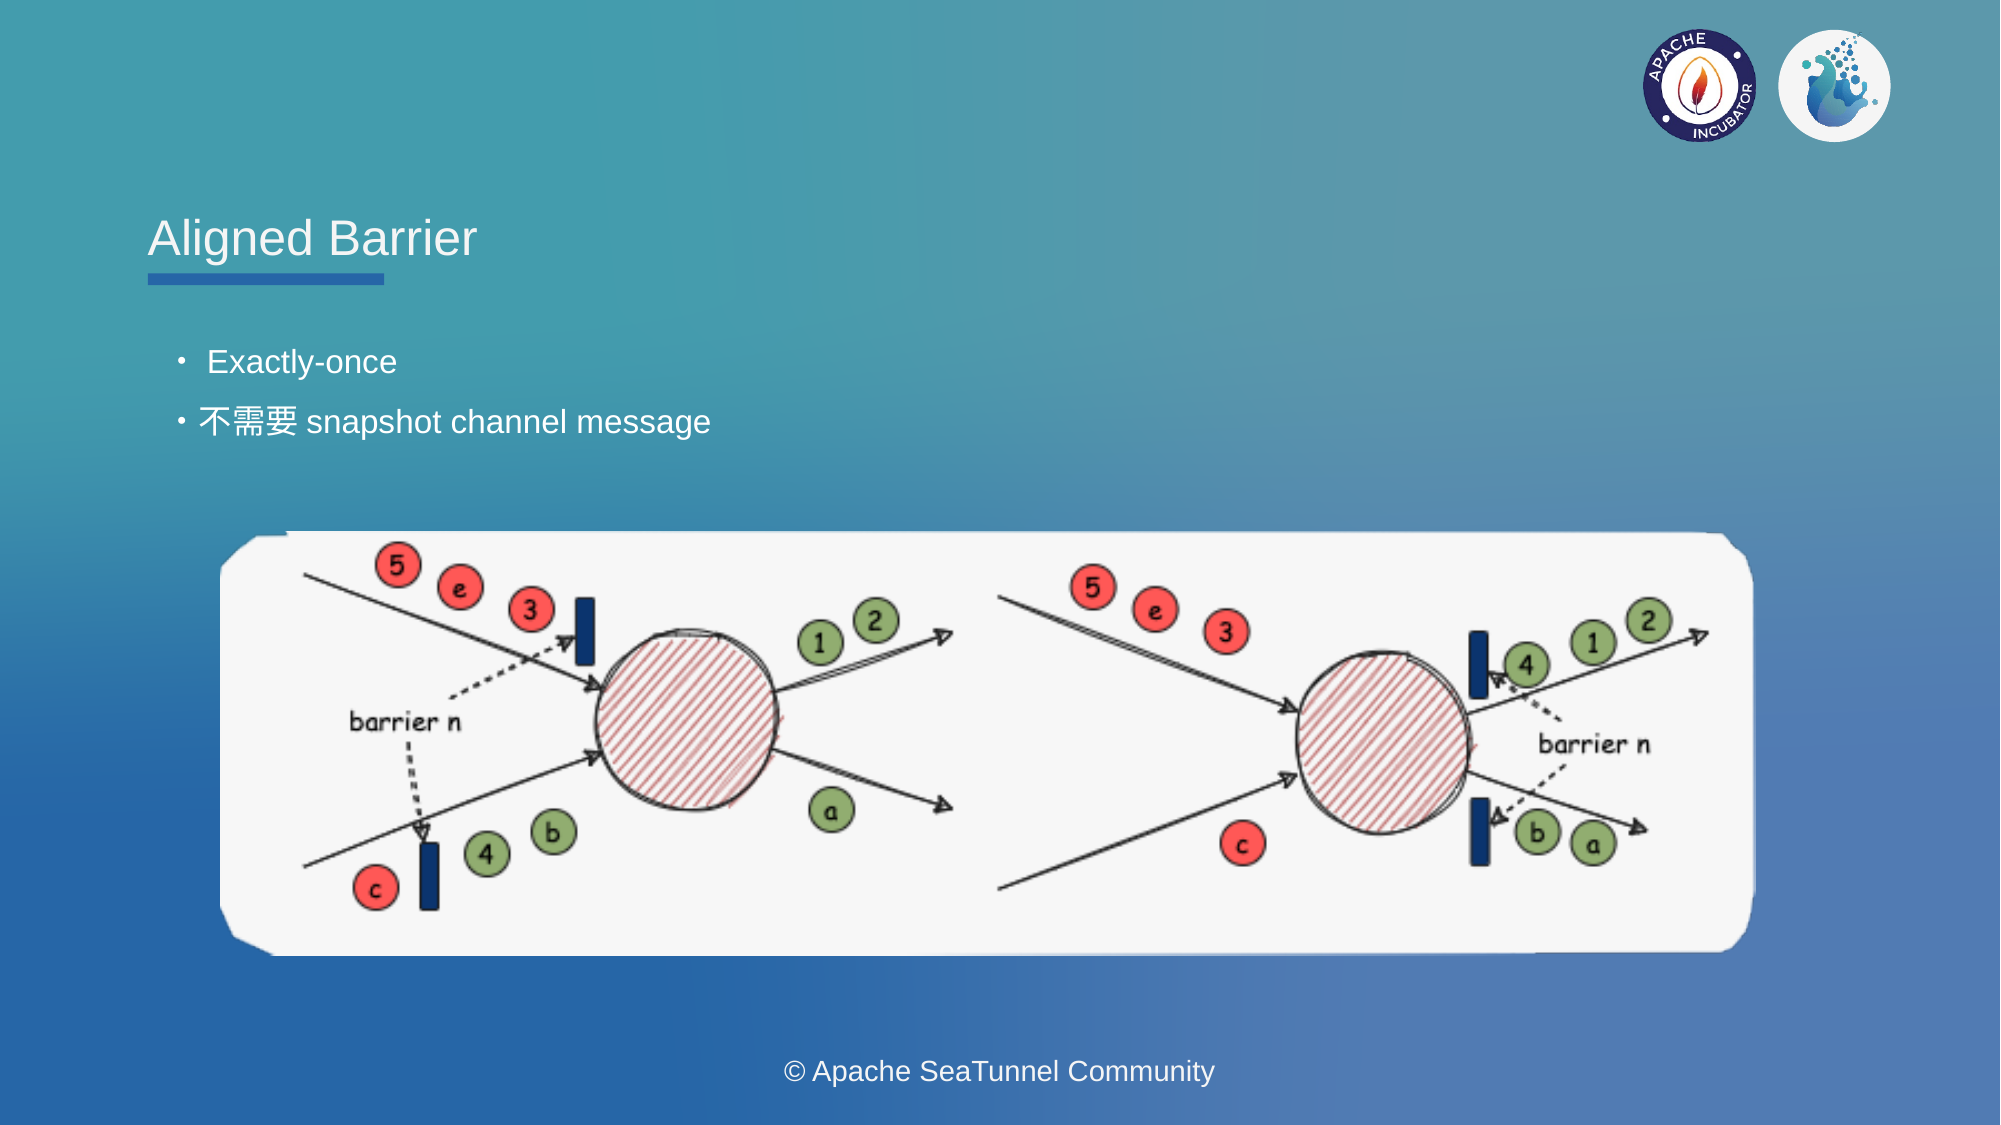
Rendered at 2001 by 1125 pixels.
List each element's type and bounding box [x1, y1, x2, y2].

picture [220, 531, 1756, 956]
text_box [0, 0, 2000, 1125]
